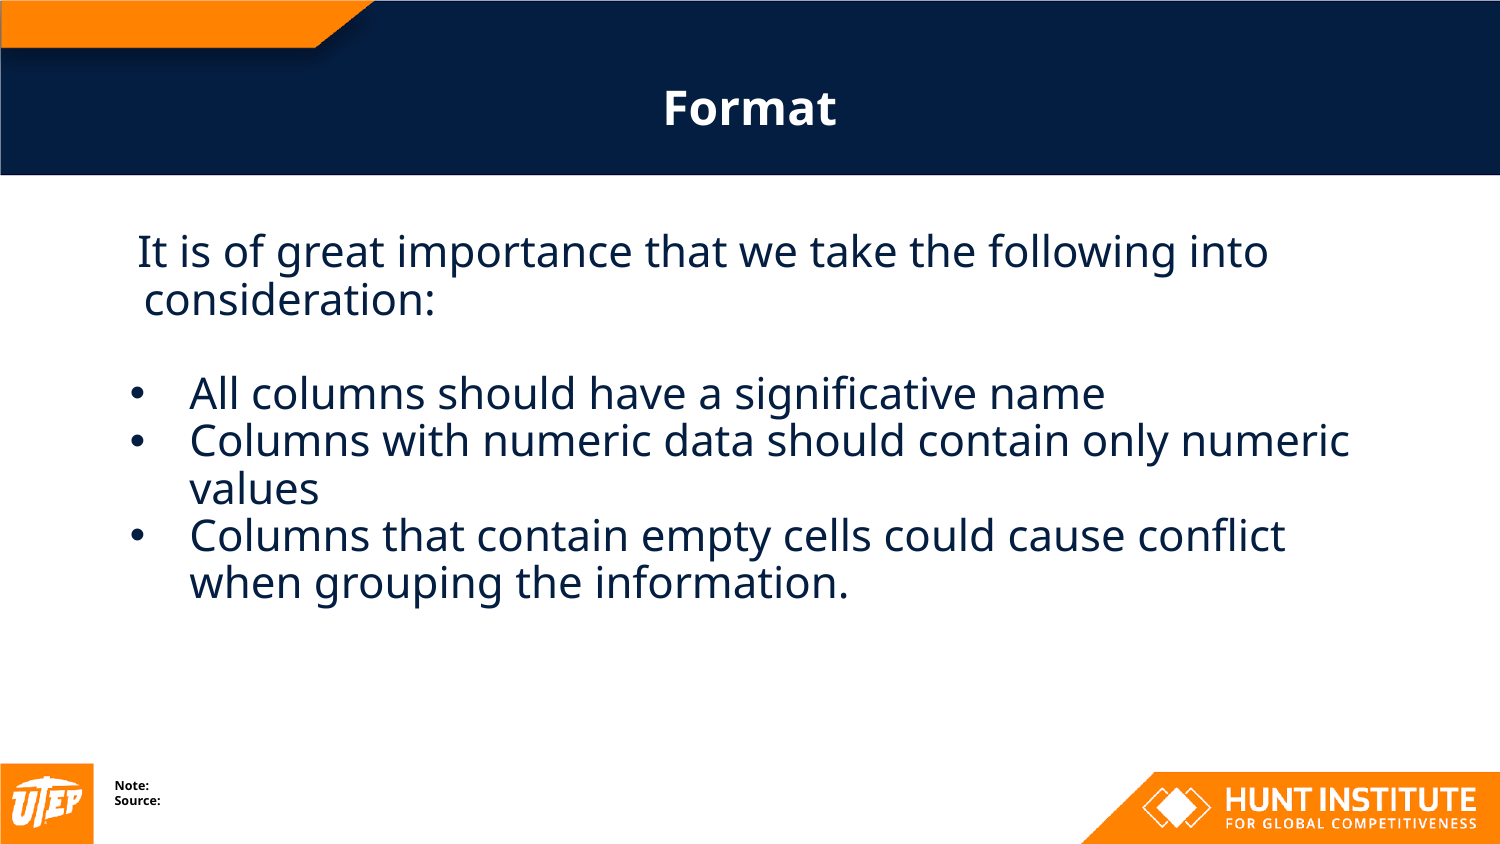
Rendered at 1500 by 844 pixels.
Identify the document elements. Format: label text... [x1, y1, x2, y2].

title Format [68, 28, 1432, 192]
picture [0, 0, 1500, 844]
text_box Note: Source: [103, 772, 1044, 844]
list It is of great importance that we take the following into consideration: All columns should have a significative name Columns with numeric data should contain only numeric values Columns that contain empty cells could cause conflict when grouping the information. [103, 224, 1397, 760]
